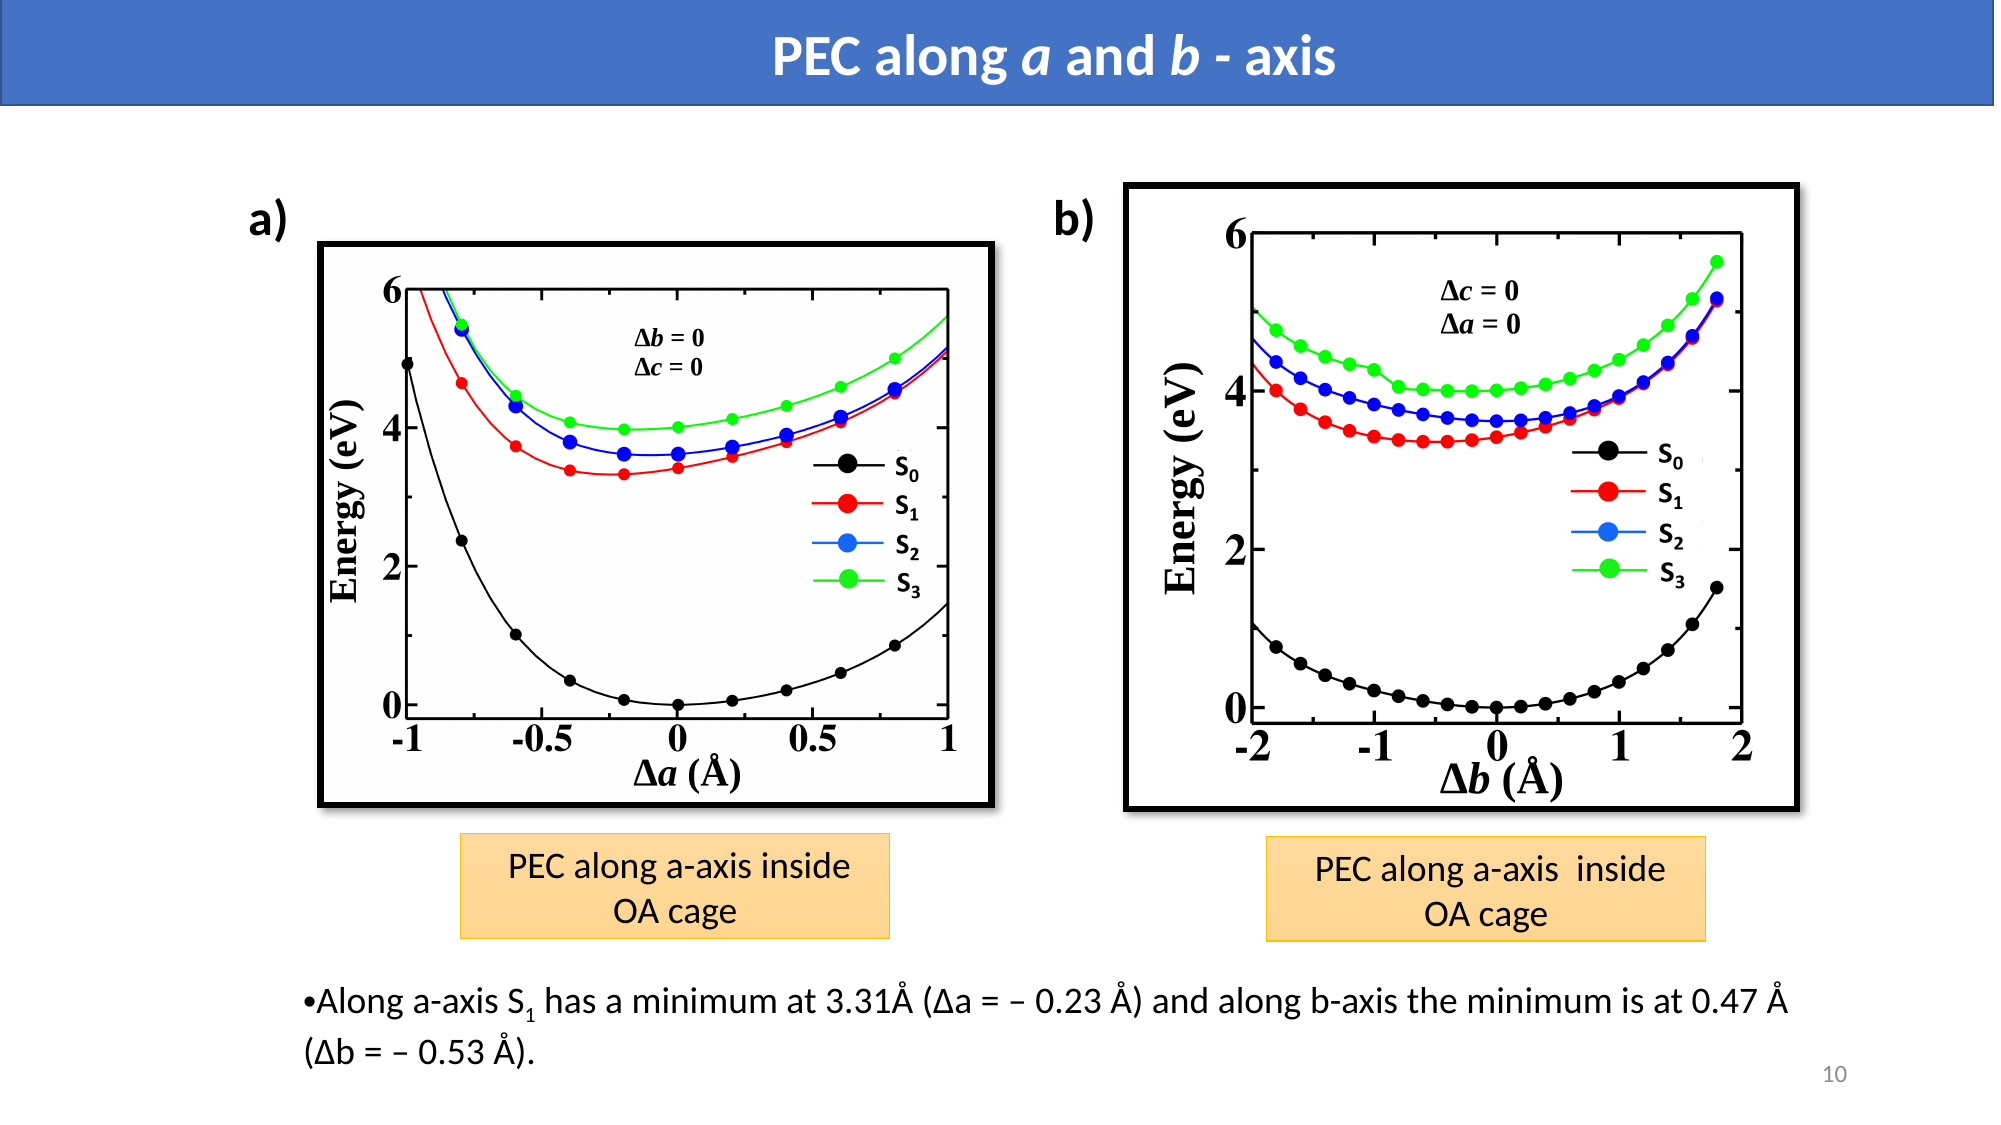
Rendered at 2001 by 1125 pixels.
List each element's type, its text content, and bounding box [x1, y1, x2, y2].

text_box PEC along a-axis inside OA cage [1266, 836, 1706, 942]
text_box Along a-axis S1 has a minimum at 3.31Å (Δa = – 0.23 Å) and along b-axis the minimum is at 0.47 Å (Δb = – 0.53 Å). [288, 923, 1864, 1080]
slide_number 10 [1412, 1042, 1863, 1103]
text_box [233, 178, 1794, 806]
text_box PEC along a and b - axis [757, 9, 1558, 95]
text_box [0, 0, 1994, 106]
text_box PEC along a-axis inside OA cage [460, 833, 890, 939]
